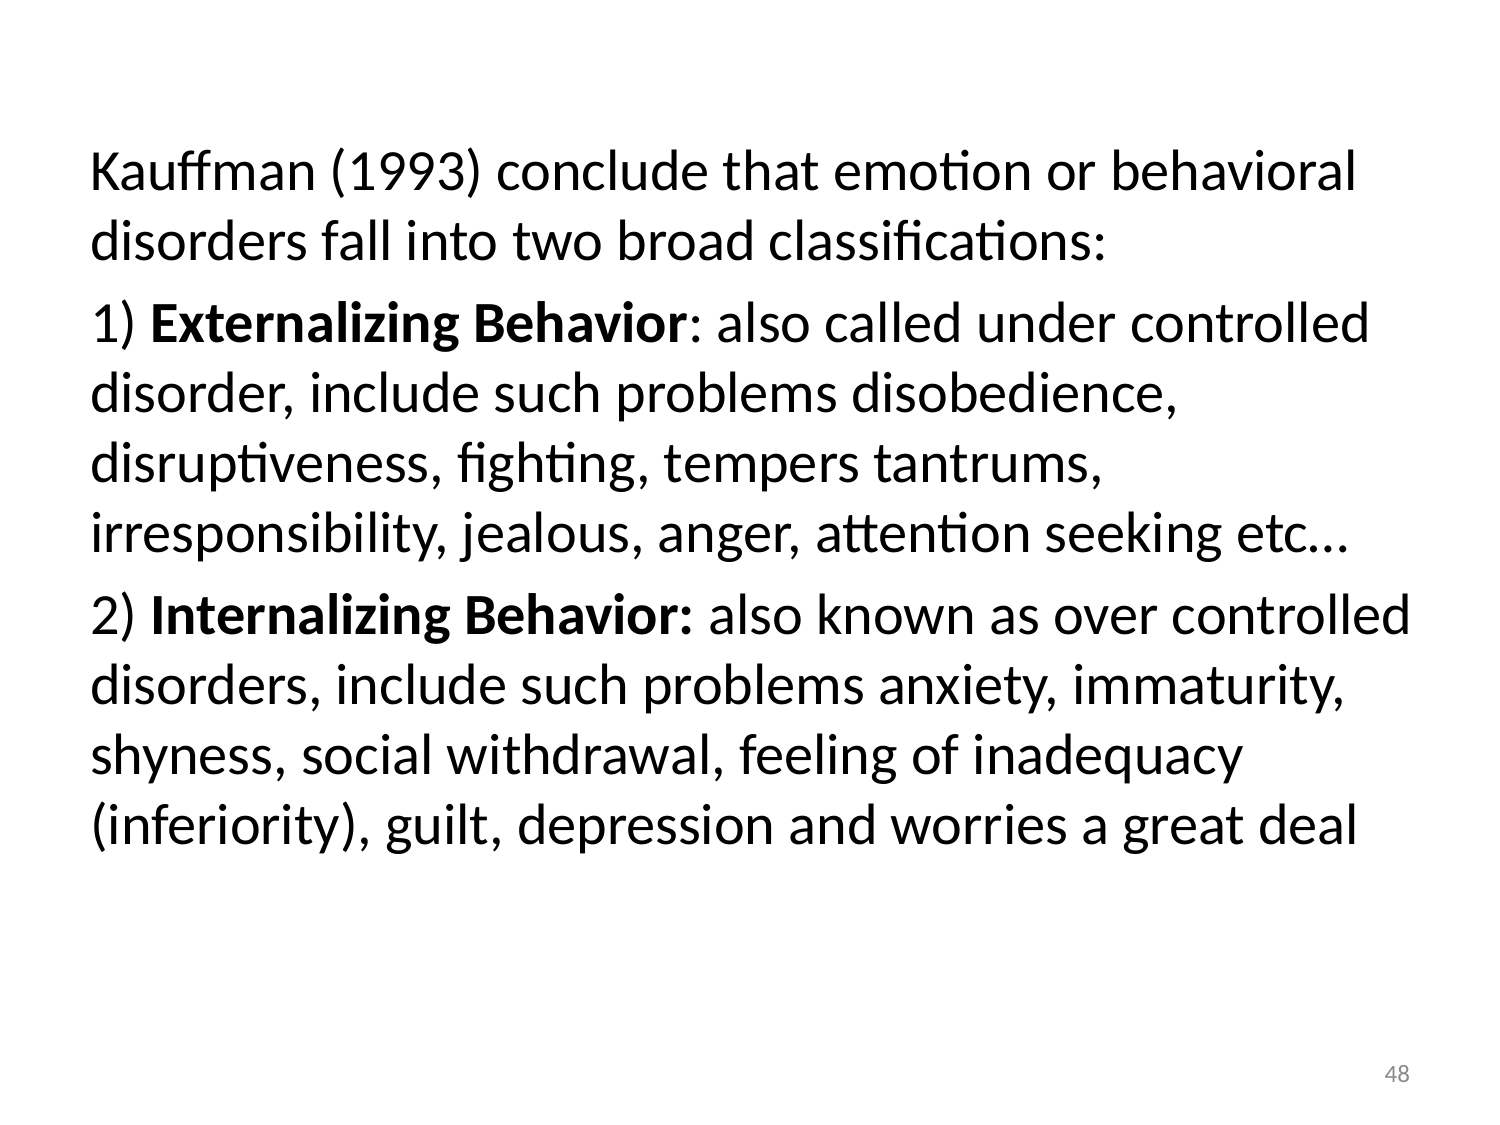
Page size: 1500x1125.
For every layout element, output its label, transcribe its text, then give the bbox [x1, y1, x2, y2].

list Kauffman (1993) conclude that emotion or behavioral disorders fall into two broad classifications: 1) Externalizing Behavior: also called under controlled disorder, include such problems disobedience, disruptiveness, fighting, tempers tantrums, irresponsibility, jealous, anger, attention seeking etc… 2) Internalizing Behavior: also known as over controlled disorders, include such problems anxiety, immaturity, shyness, social withdrawal, feeling of inadequacy (inferiority), guilt, depression and worries a great deal [75, 125, 1463, 1125]
slide_number 48 [1074, 1042, 1425, 1103]
